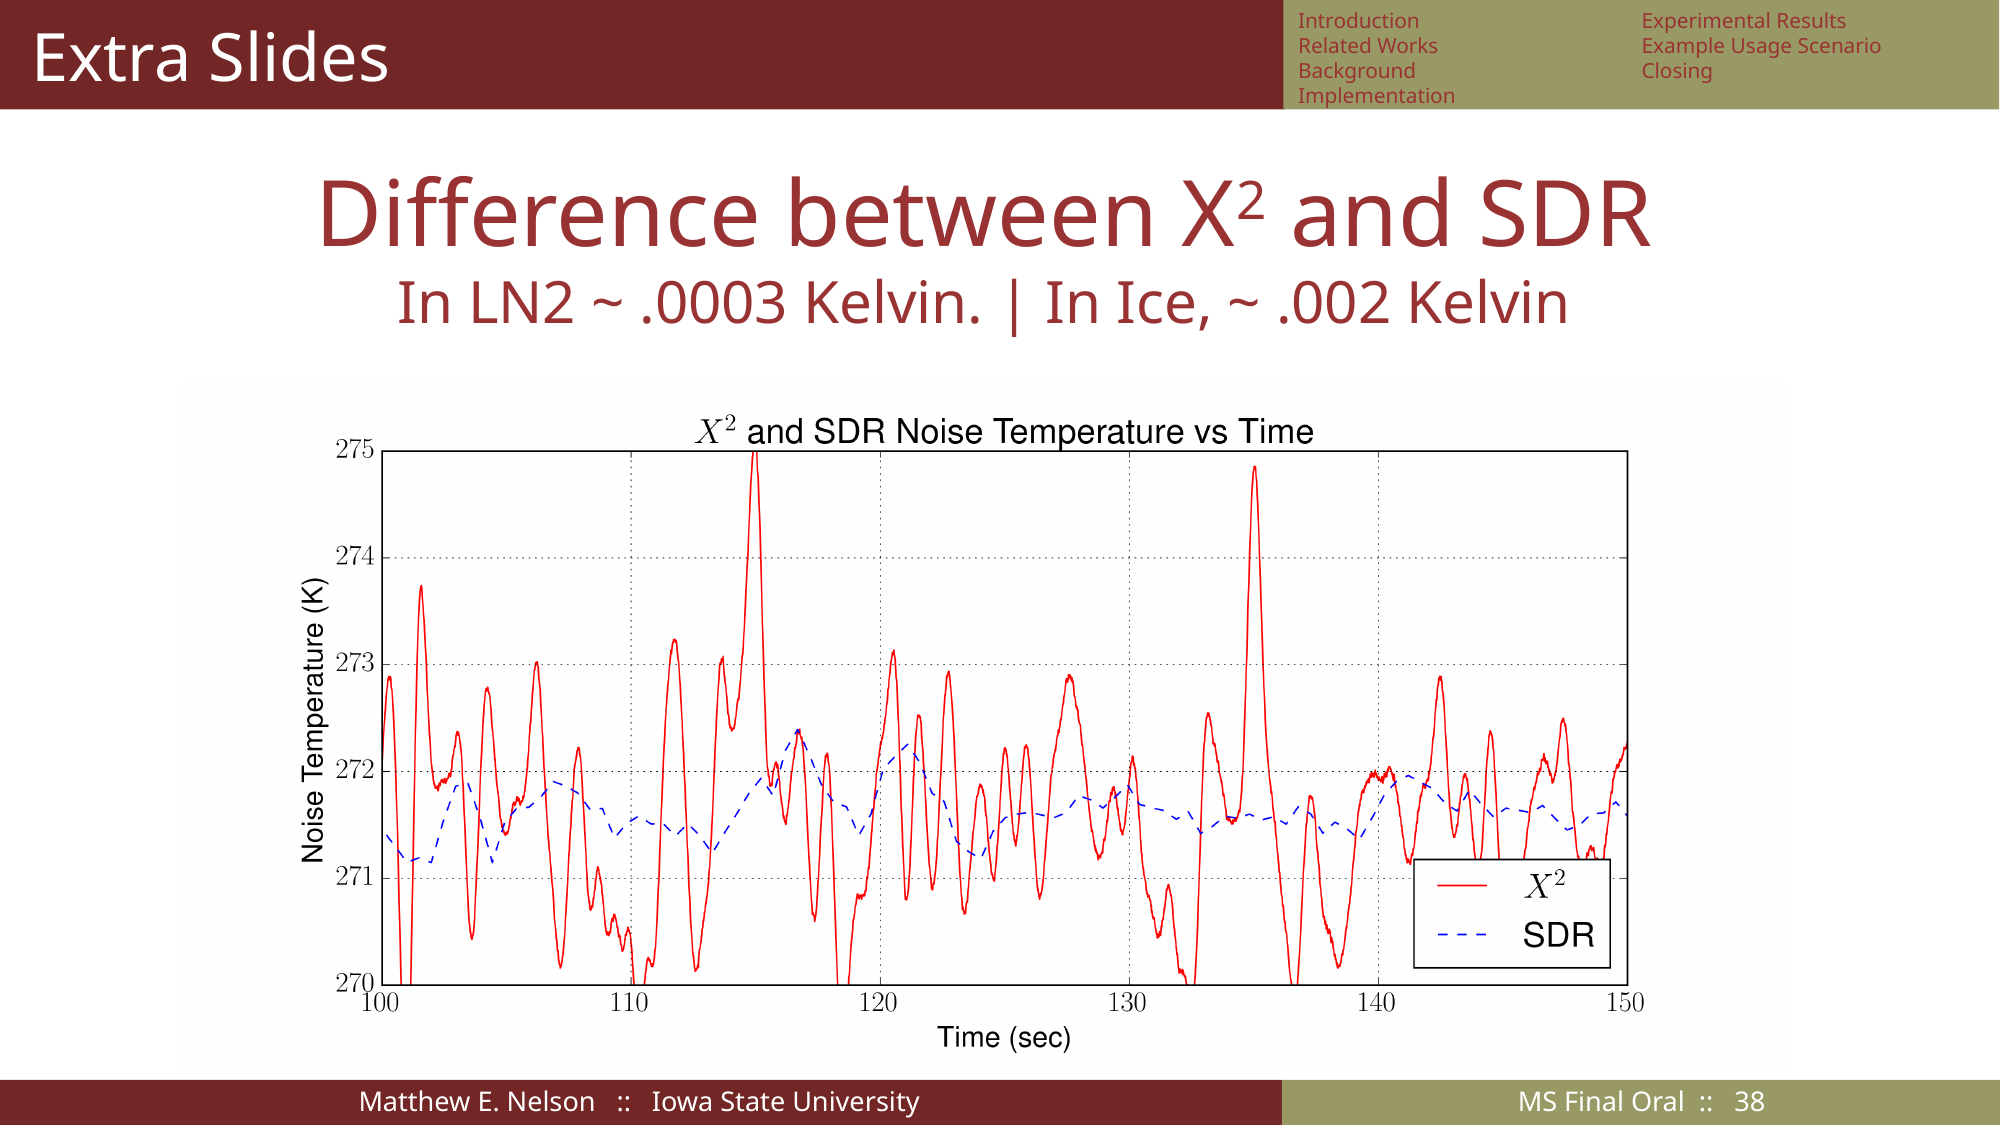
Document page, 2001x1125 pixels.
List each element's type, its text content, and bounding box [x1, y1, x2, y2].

picture [181, 382, 1788, 1071]
title Extra Slides [16, 0, 1283, 110]
text_box Introduction Related Works Background Implementation Experimental Results Example Usage Scenario Closing [1283, 0, 2000, 110]
text_box Difference between X2 and SDR In LN2 ~ .0003 Kelvin. | In Ice, ~ .002 Kelvin [300, 147, 1668, 343]
